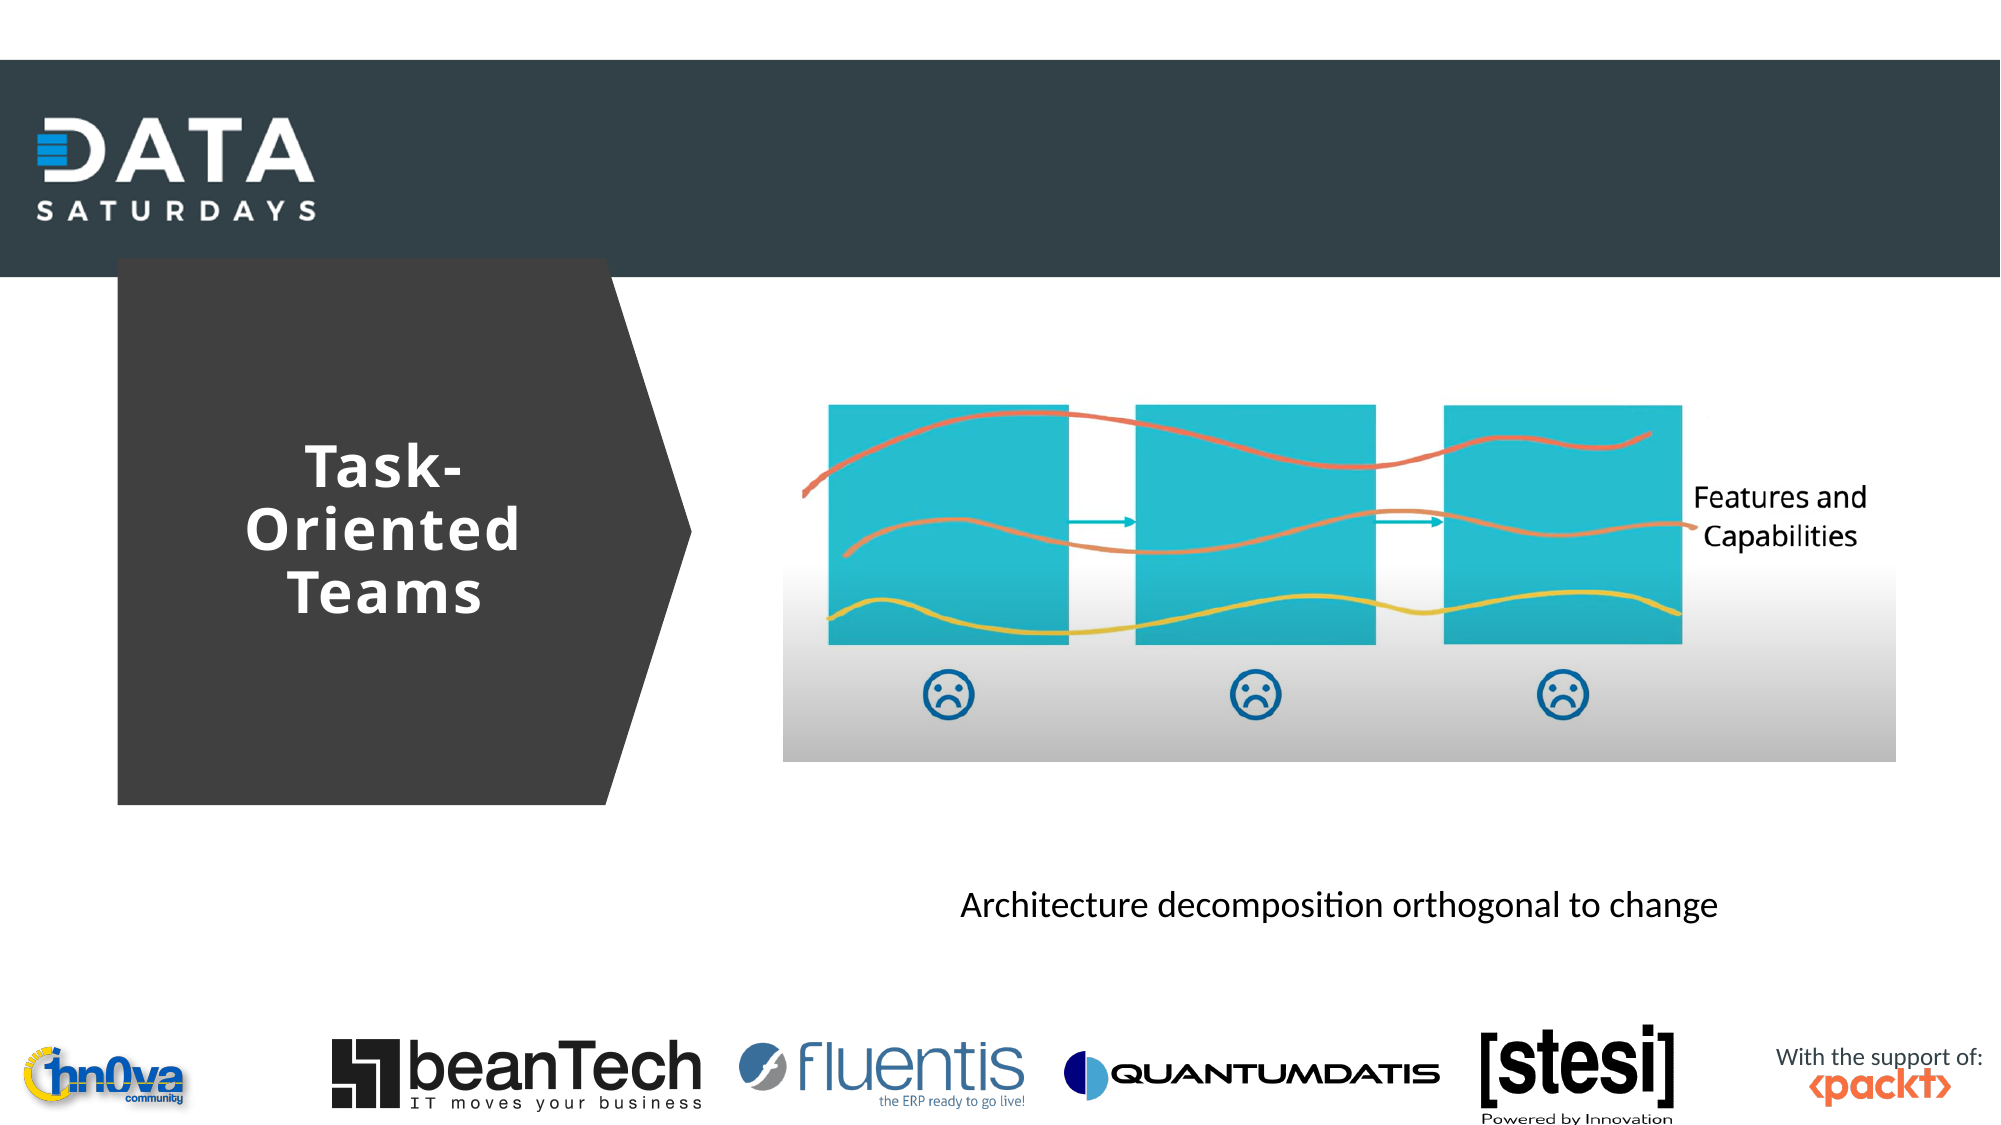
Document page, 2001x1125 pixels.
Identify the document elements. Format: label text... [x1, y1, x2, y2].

picture [1809, 1068, 1951, 1107]
text_box Architecture decomposition orthogonal to change [783, 872, 1896, 933]
picture [332, 1039, 701, 1112]
picture [1479, 1023, 1676, 1125]
picture [1062, 1049, 1441, 1102]
picture [23, 1045, 184, 1106]
title Task-Oriented Teams [168, 322, 601, 741]
picture [19, 102, 332, 235]
picture [783, 363, 1896, 762]
text_box [116, 257, 693, 807]
picture [739, 1042, 1024, 1109]
